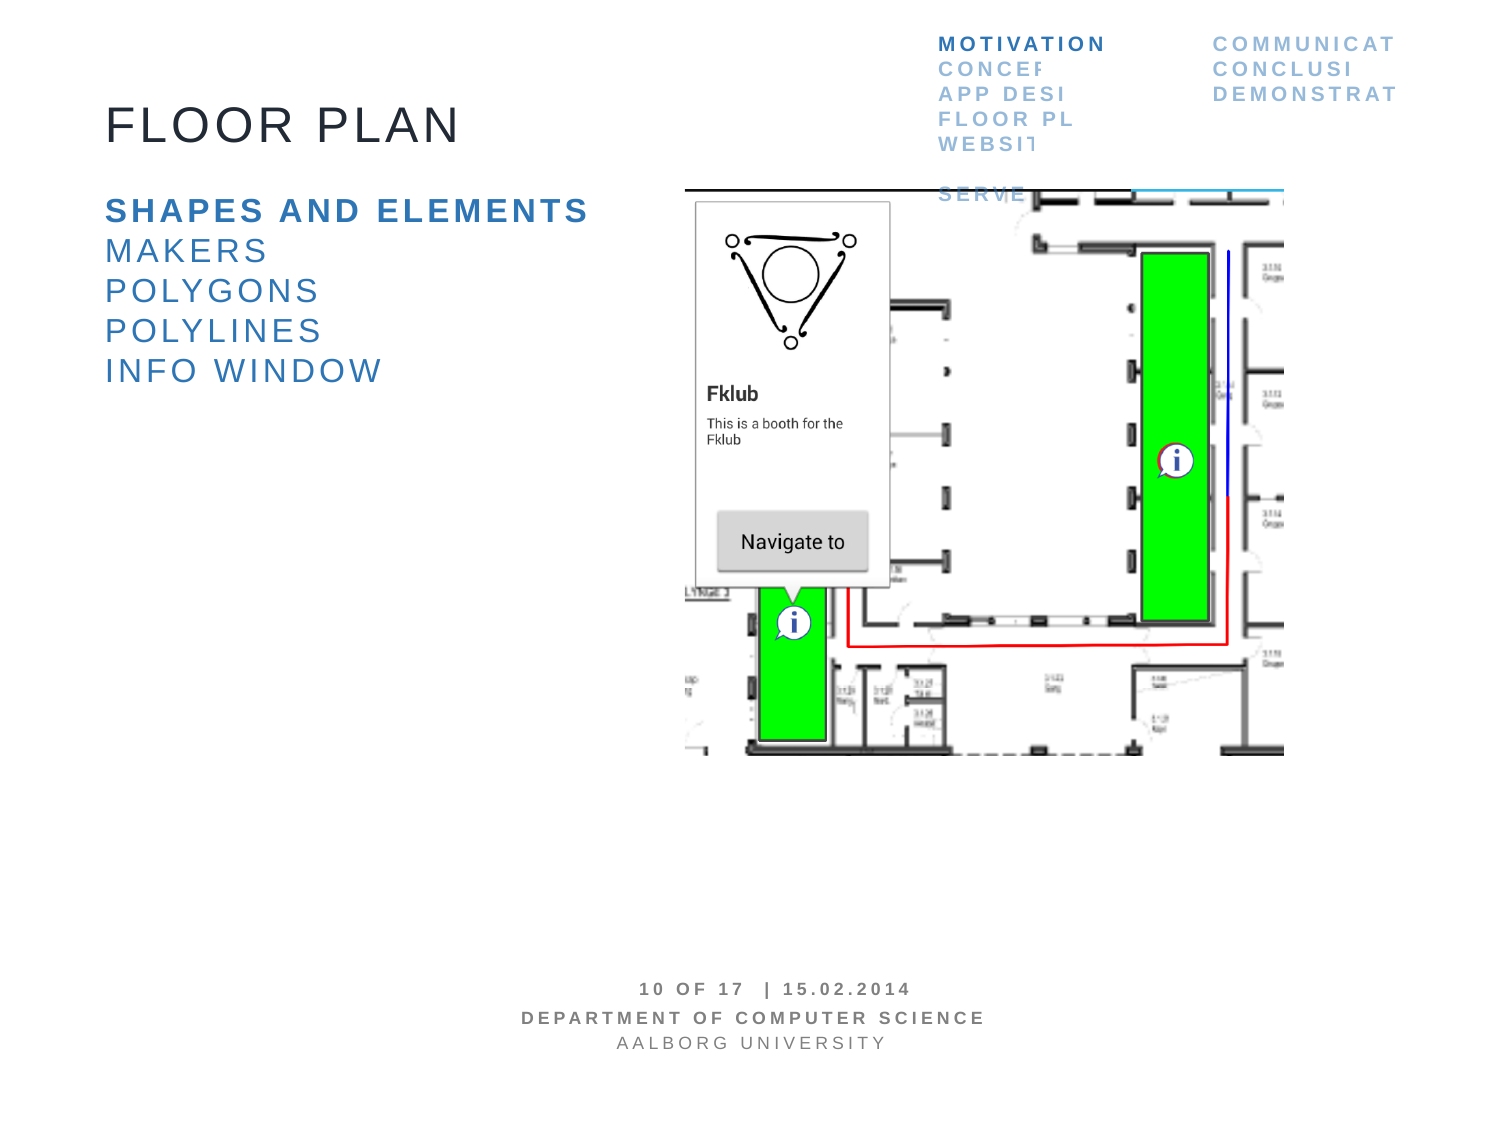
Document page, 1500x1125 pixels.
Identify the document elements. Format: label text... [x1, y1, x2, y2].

text_box Motivation concept App design Floor plan Website Server communication conclusion demonstration [921, 22, 1500, 234]
text_box shapes and elements Makers Polygons Polylines Info window [102, 189, 1125, 858]
text_box Floor plan [102, 92, 921, 153]
picture [684, 189, 1284, 756]
text_box Department of computer science AALBORG UNIVERSITy [449, 1006, 1055, 1056]
text_box 10 OF 17 | 15.02.2014 [416, 976, 1130, 1000]
